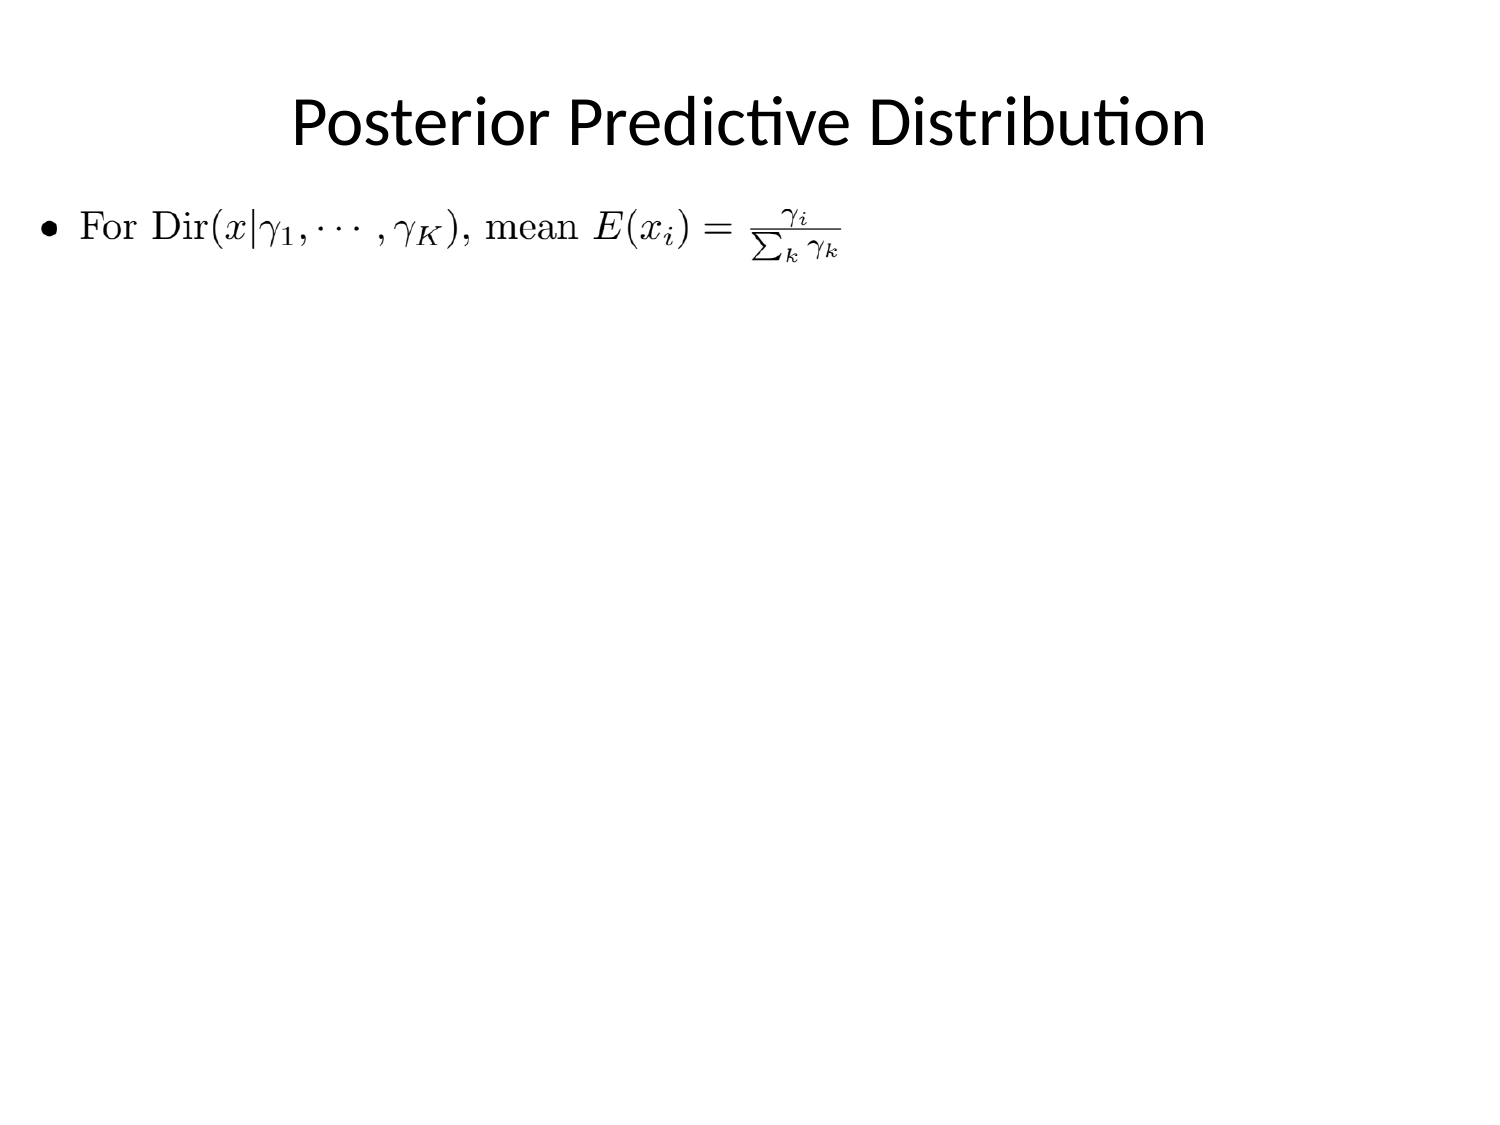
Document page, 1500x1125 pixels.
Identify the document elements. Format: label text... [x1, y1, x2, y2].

title Posterior Predictive Distribution [75, 23, 1425, 207]
picture [40, 208, 1459, 288]
